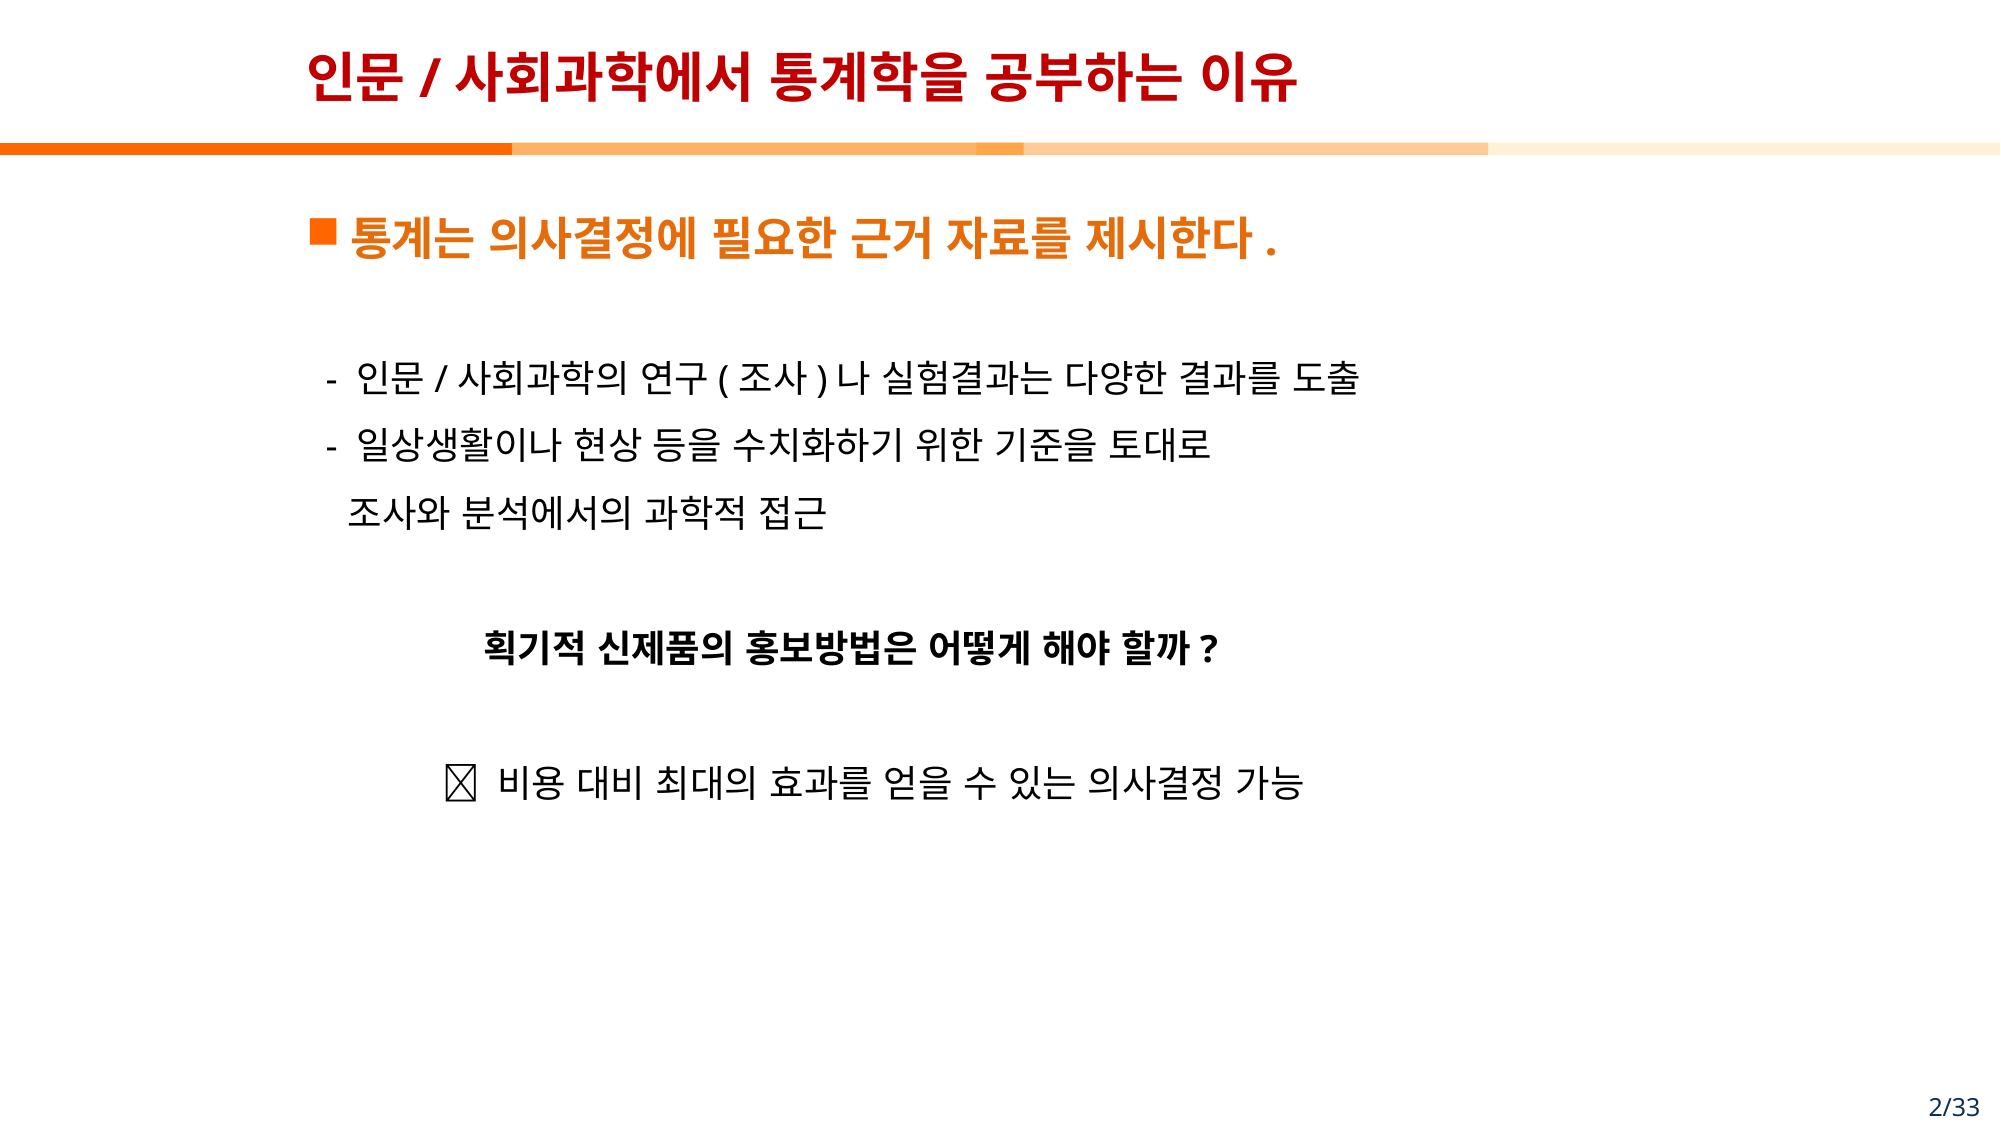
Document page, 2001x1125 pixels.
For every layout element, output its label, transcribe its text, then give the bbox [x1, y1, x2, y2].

list 통계는 의사결정에 필요한 근거 자료를 제시한다. - 인문/사회과학의 연구(조사)나 실험결과는 다양한 결과를 도출 - 일상생활이나 현상 등을 수치화하기 위한 기준을 토대로 조사와 분석에서의 과학적 접근 획기적 신제품의 홍보방법은 어떻게 해야 할까?  비용 대비 최대의 효과를 얻을 수 있는 의사결정 가능 [291, 174, 1709, 1073]
title 인문/사회과학에서 통계학을 공부하는 이유 [291, 31, 1532, 122]
